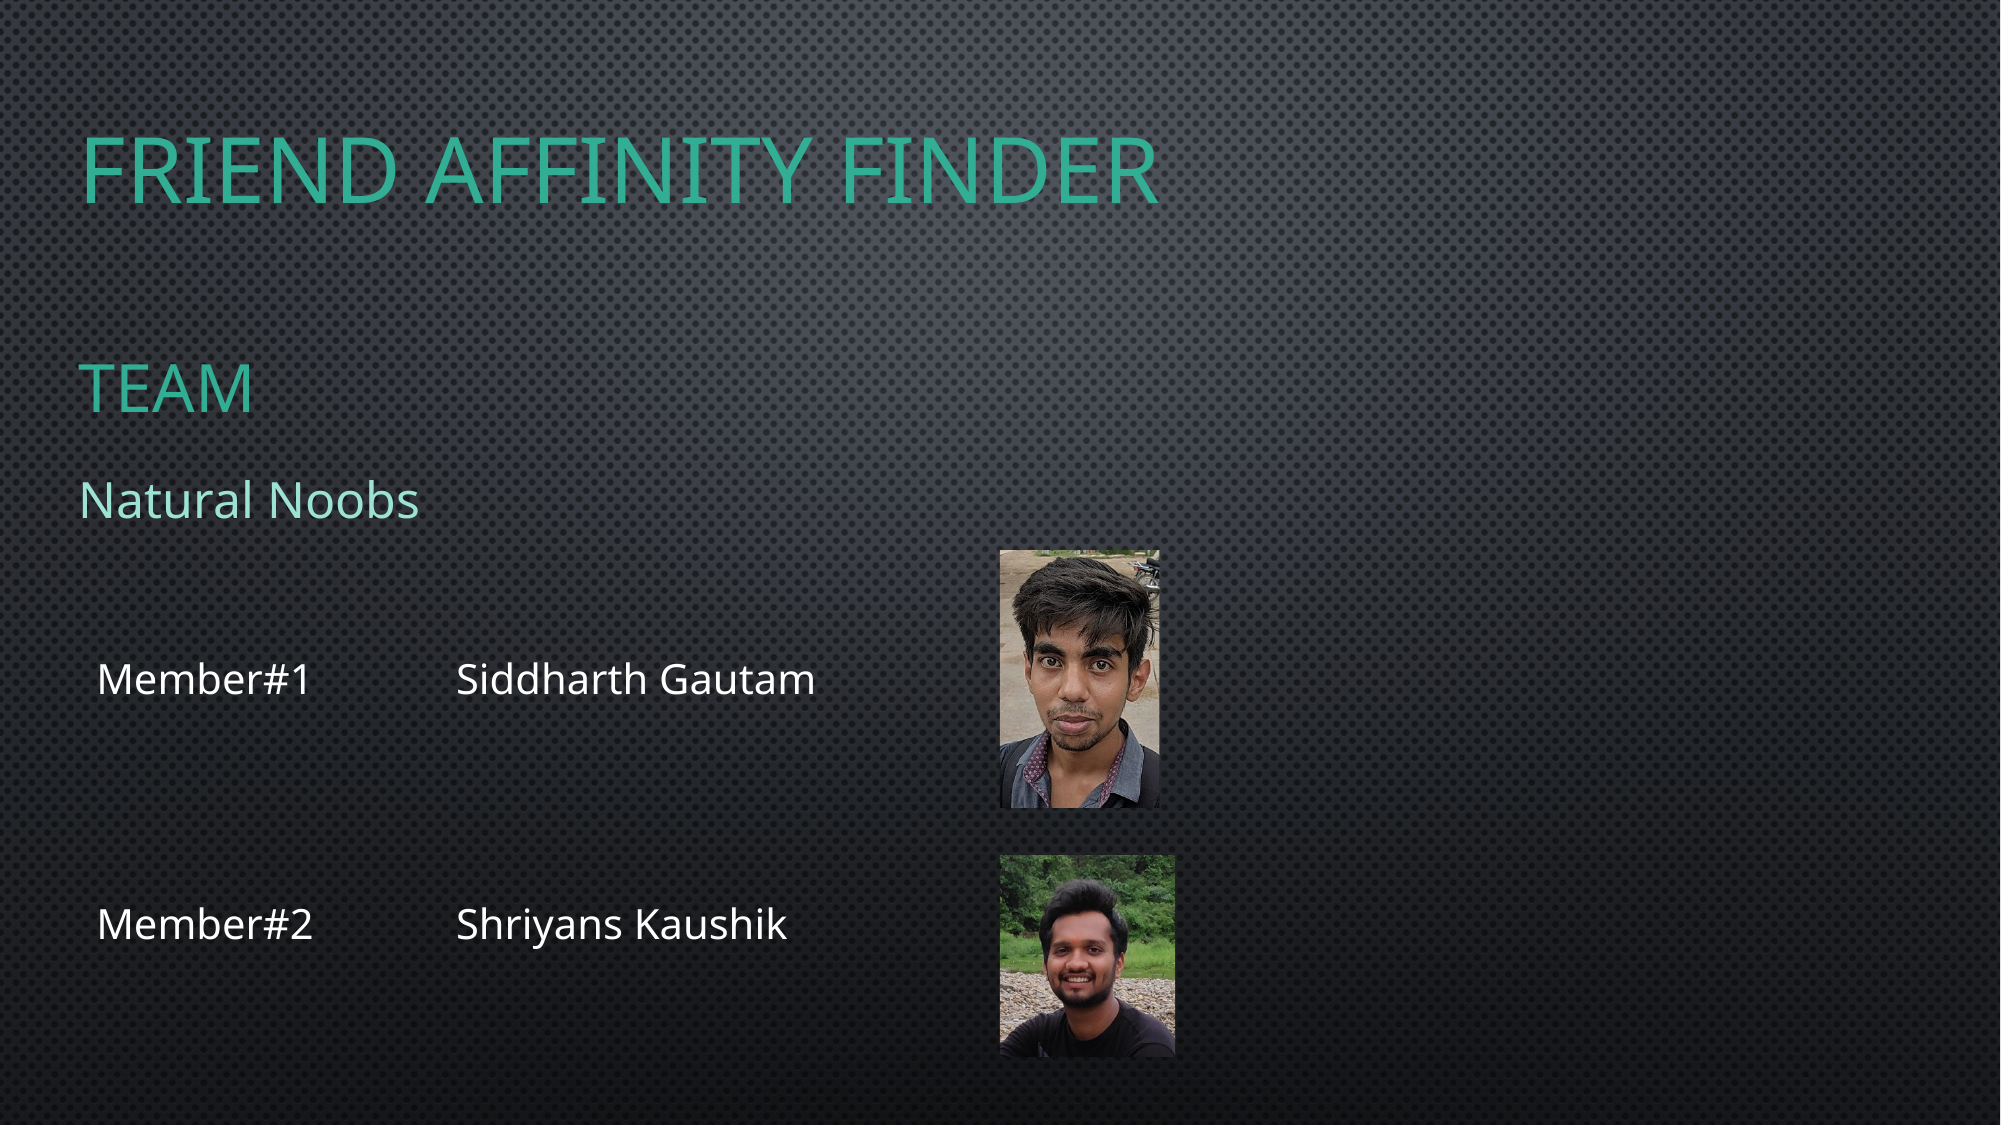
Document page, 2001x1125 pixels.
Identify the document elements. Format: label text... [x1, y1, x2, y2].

text_box FRIEND AFFINITY FINDER [64, 104, 1454, 230]
picture [999, 854, 1176, 1058]
text_box Member#1 [81, 645, 405, 710]
text_box Siddharth Gautam [441, 645, 911, 710]
text_box Member#2 [81, 890, 405, 956]
text_box Shriyans Kaushik [441, 890, 848, 956]
text_box TEAM [64, 338, 906, 434]
text_box Natural Noobs [64, 461, 864, 537]
picture [999, 550, 1160, 808]
